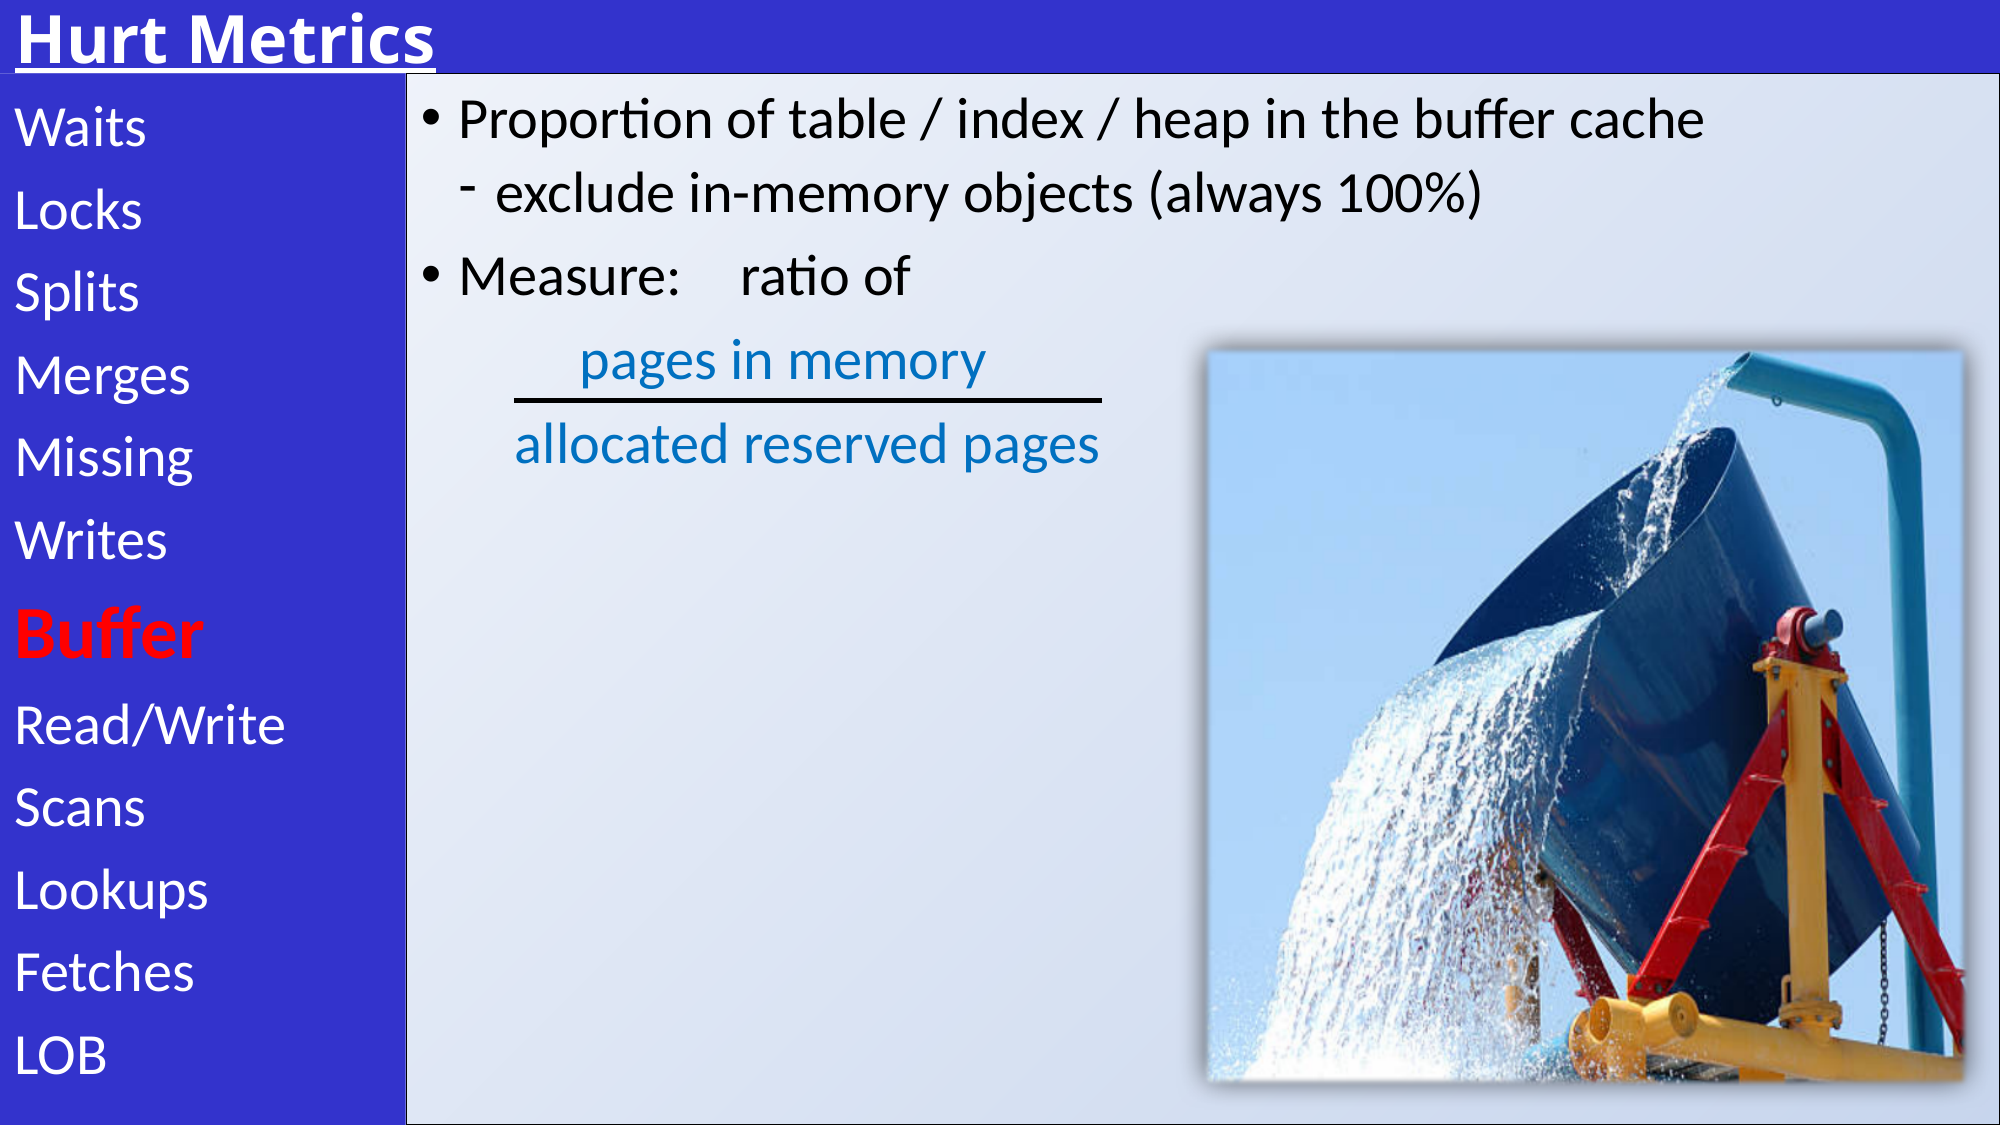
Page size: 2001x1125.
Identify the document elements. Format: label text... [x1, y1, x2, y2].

picture [1202, 346, 2000, 1086]
title Hurt Metrics [0, 0, 2000, 73]
list Proportion of table / index / heap in the buffer cache exclude in-memory objects (always 100%) Measure: ratio of pages in memory allocated reserved pages [406, 73, 2000, 1125]
list Waits Locks Splits Merges Missing Writes Buffer Read/Write Scans Lookups Fetches LOB [0, 73, 406, 1125]
